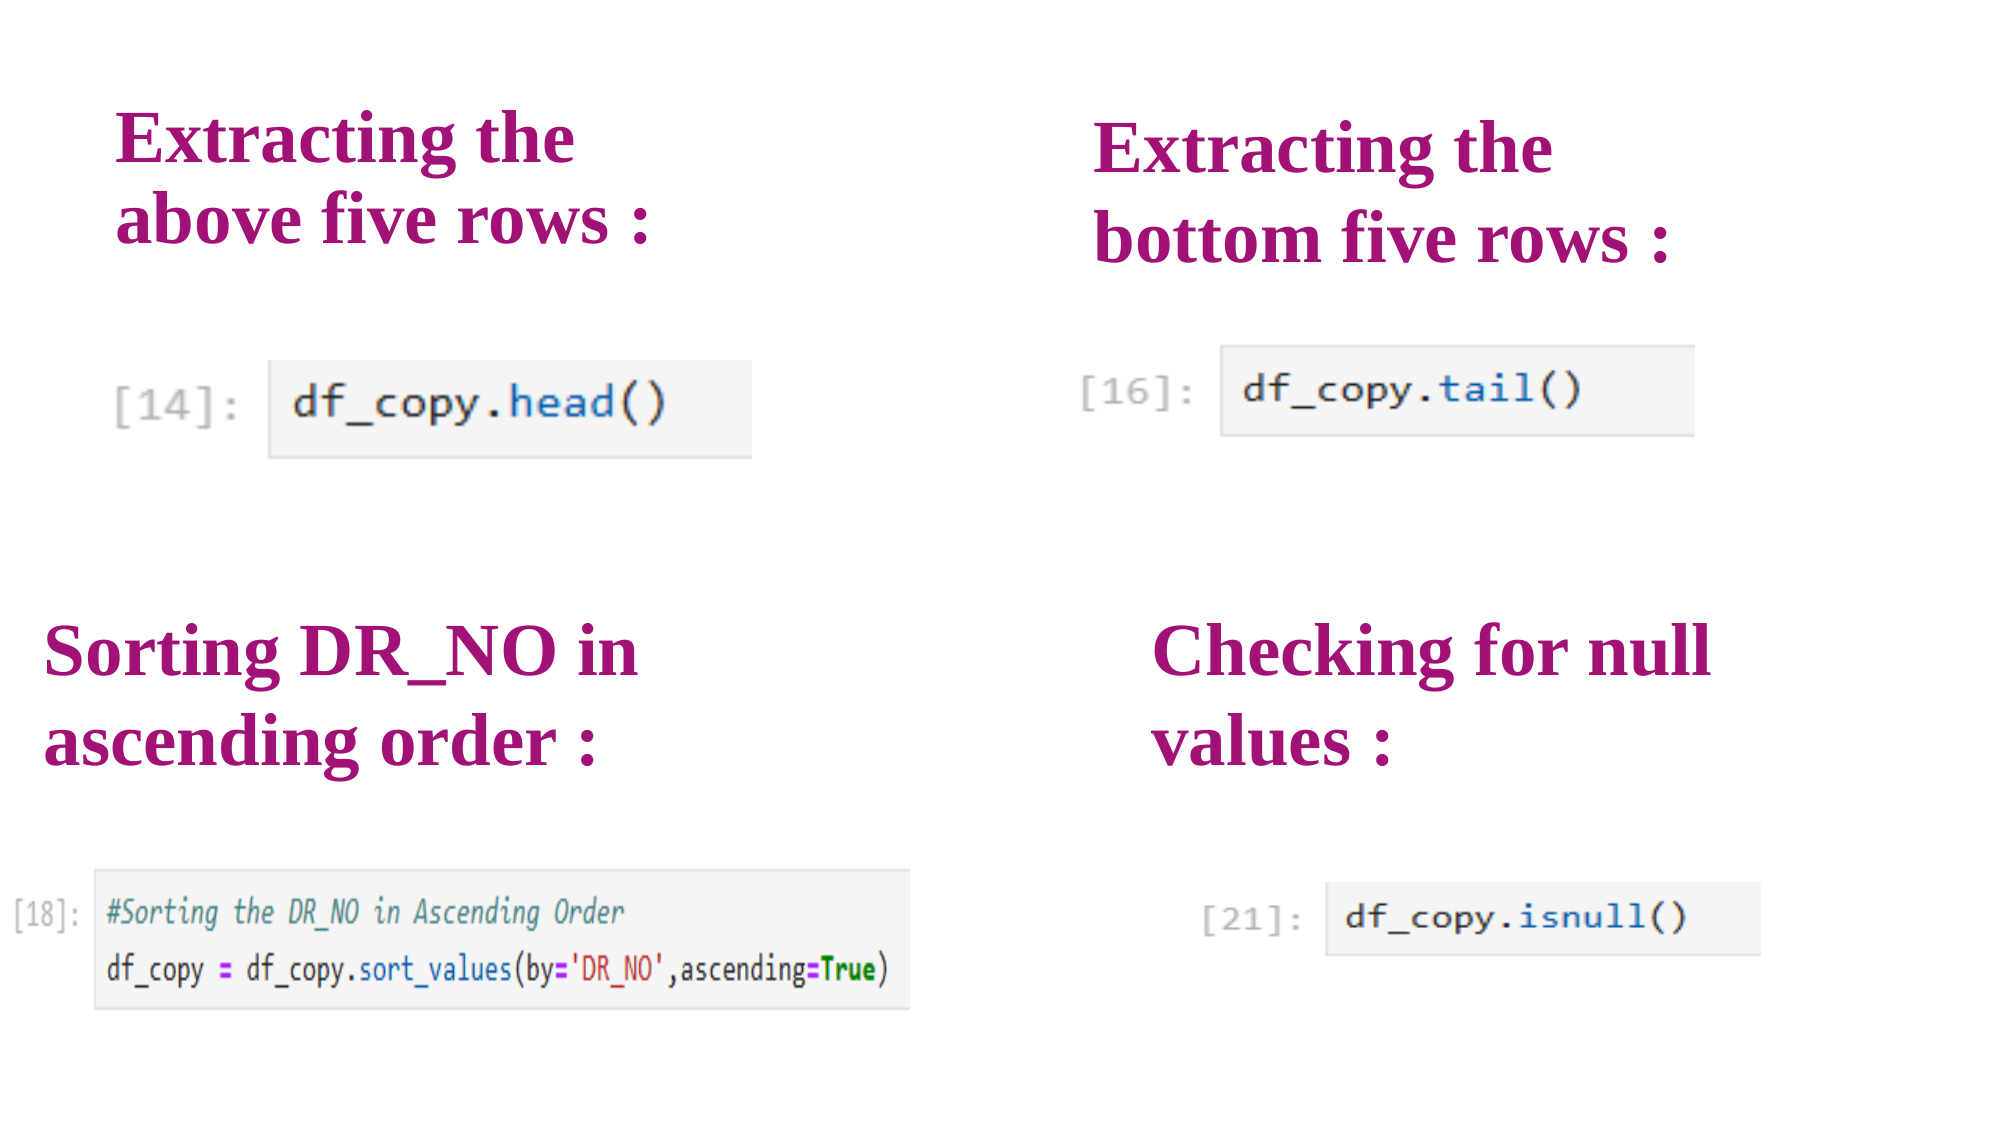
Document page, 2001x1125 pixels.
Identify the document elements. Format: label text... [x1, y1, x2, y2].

title Extracting the above five rows : [100, 90, 713, 280]
picture [1043, 333, 1695, 463]
picture [0, 845, 910, 1023]
text_box Checking for null values : [1136, 592, 1836, 788]
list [100, 360, 752, 469]
text_box Sorting DR_NO in ascending order : [29, 593, 686, 789]
text_box Extracting the bottom five rows : [1078, 89, 1695, 330]
picture [1174, 882, 1761, 985]
